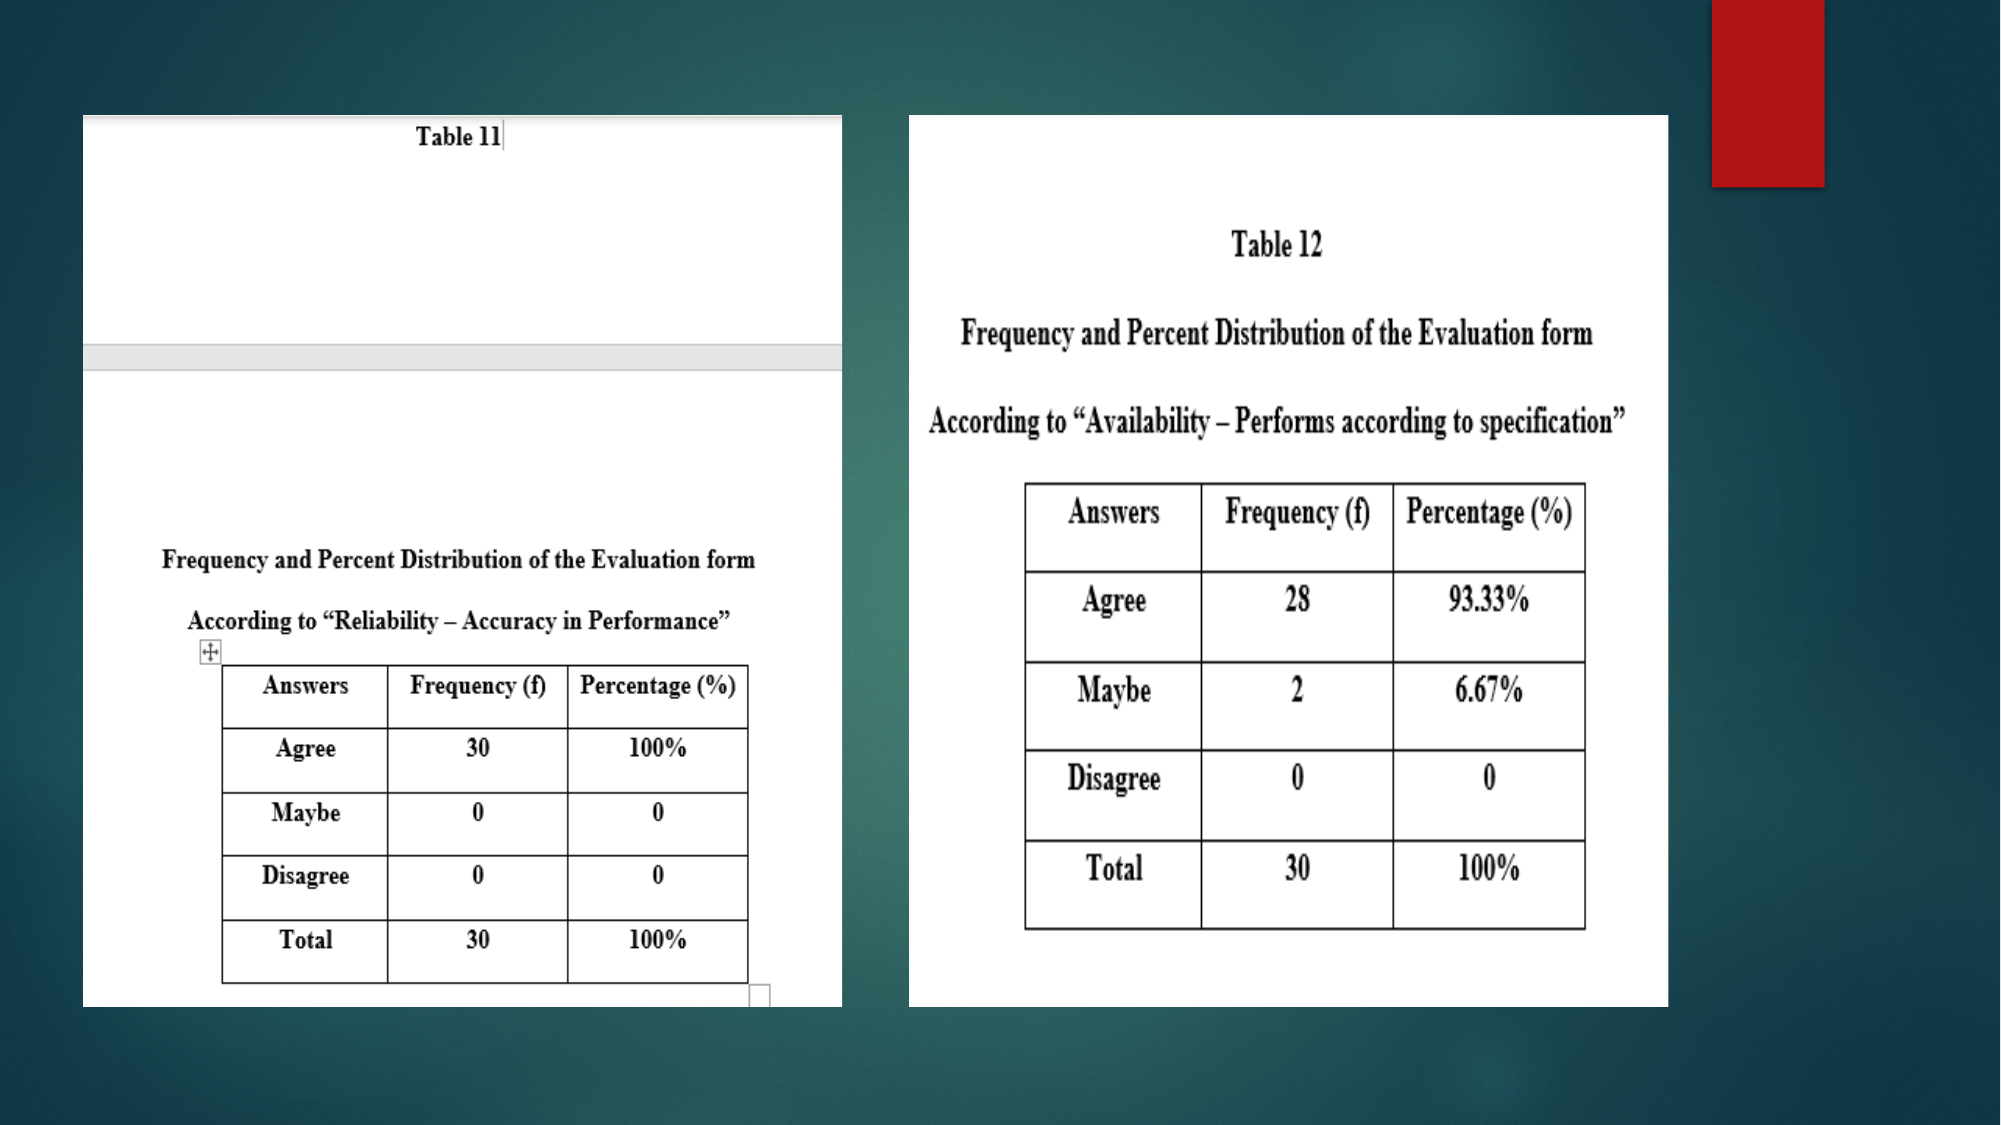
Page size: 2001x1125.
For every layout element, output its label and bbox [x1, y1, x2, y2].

picture [0, 115, 843, 1125]
picture [908, 0, 1669, 1125]
